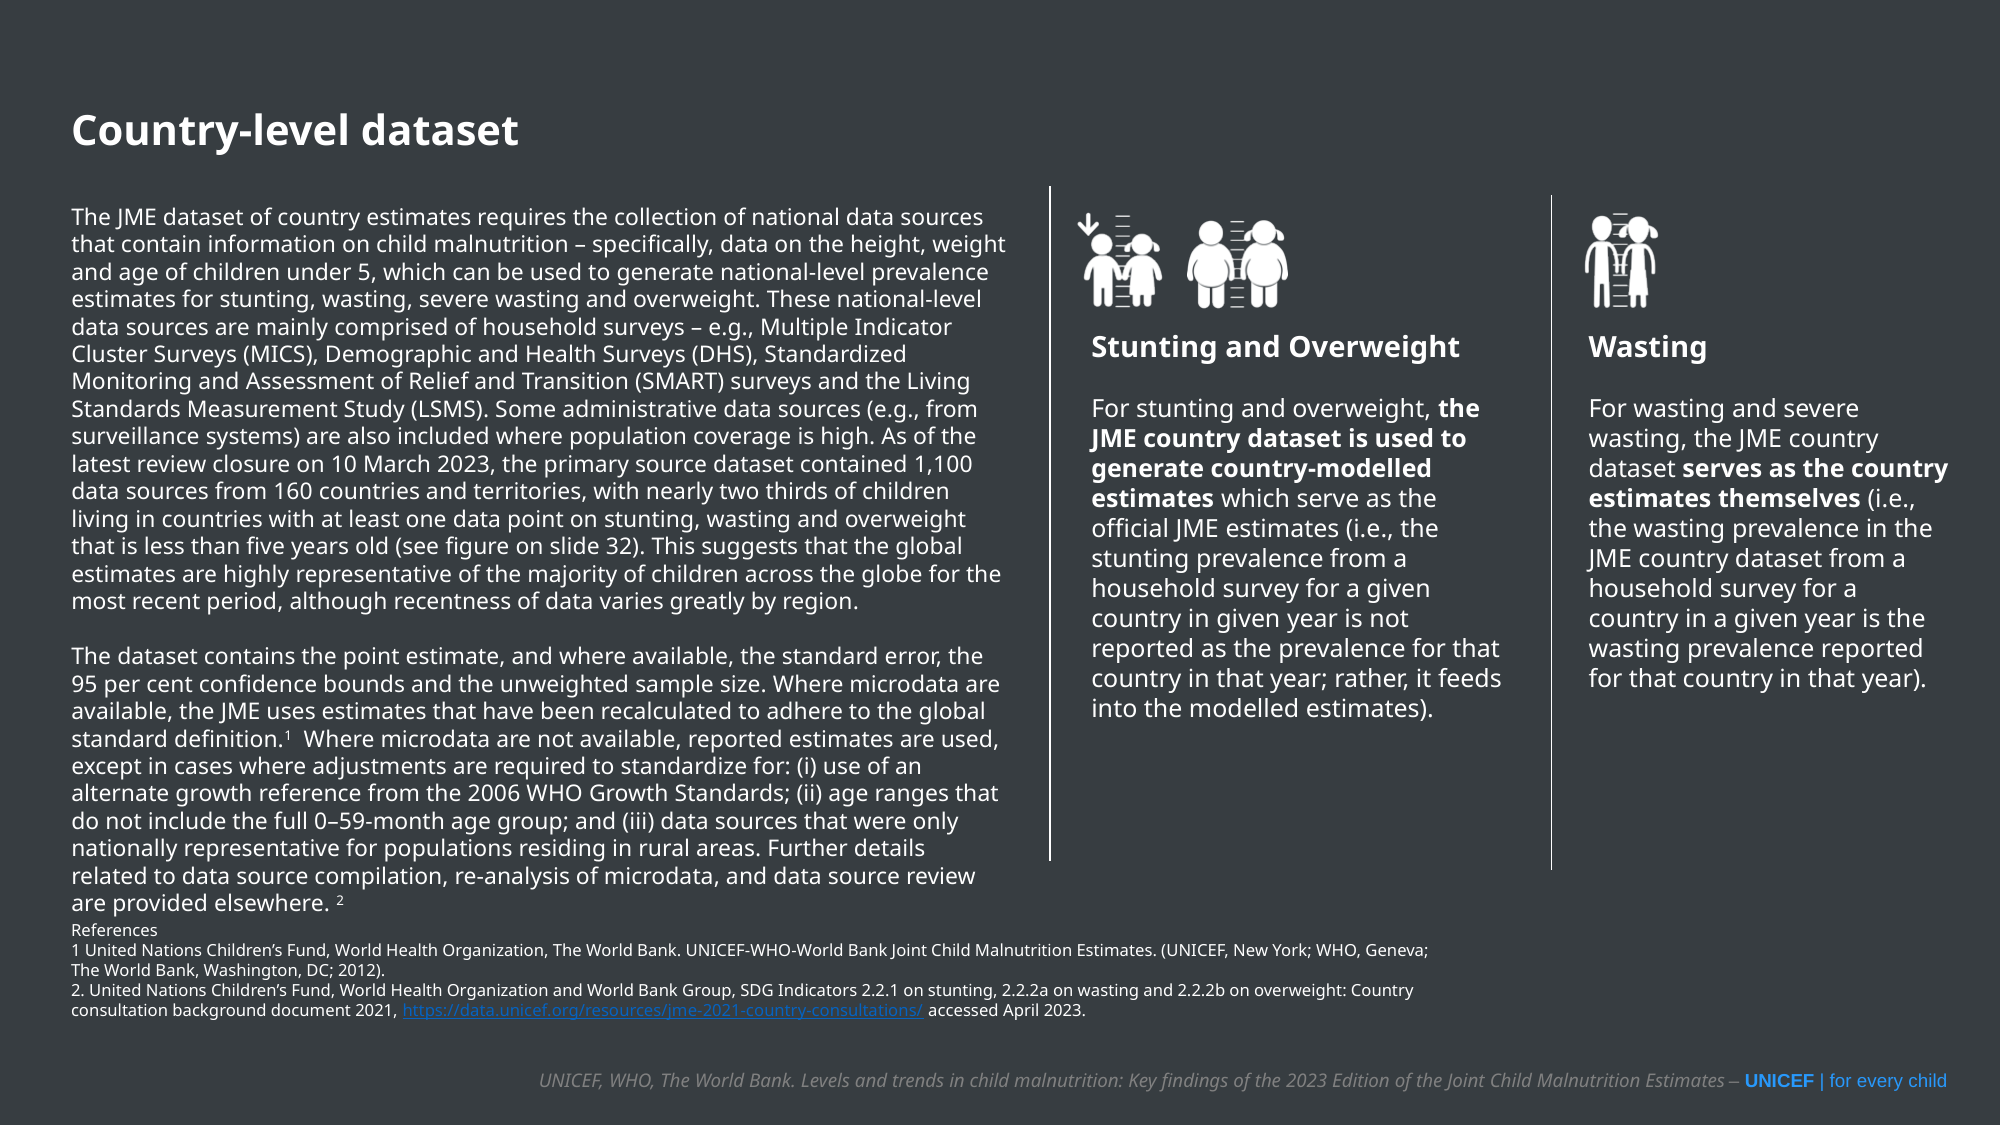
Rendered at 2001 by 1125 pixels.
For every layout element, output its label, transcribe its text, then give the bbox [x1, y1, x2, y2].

picture [1567, 206, 1676, 315]
picture [1187, 214, 1288, 315]
text_box The JME dataset of country estimates requires the collection of national data sources that contain information on child malnutrition – specifically, data on the height, weight and age of children under 5, which can be used to generate national-level prevalence estimates for stunting, wasting, severe wasting and overweight. These national-level data sources are mainly comprised of household surveys – e.g., Multiple Indicator Cluster Surveys (MICS), Demographic and Health Surveys (DHS), Standardized Monitoring and Assessment of Relief and Transition (SMART) surveys and the Living Standards Measurement Study (LSMS). Some administrative data sources (e.g., from surveillance systems) are also included where population coverage is high. As of the latest review closure on 10 March 2023, the primary source dataset contained 1,100 data sources from 160 countries and territories, with nearly two thirds of children living in countries with at least one data point on stunting, wasting and overweight that is less than five years old (see figure on slide 32). This suggests that the global estimates are highly representative of the majority of children across the globe for the most recent period, although recentness of data varies greatly by region. The dataset contains the point estimate, and where available, the standard error, the 95 per cent confidence bounds and the unweighted sample size. Where microdata are available, the JME uses estimates that have been recalculated to adhere to the global standard definition.1 Where microdata are not available, reported estimates are used, except in cases where adjustments are required to standardize for: (i) use of an alternate growth reference from the 2006 WHO Growth Standards; (ii) age ranges that do not include the full 0–59-month age group; and (iii) data sources that were only nationally representative for populations residing in rural areas. Further details related to data source compilation, re-analysis of microdata, and data source review are provided elsewhere. 2 [56, 194, 1024, 924]
text_box Country-level dataset [56, 96, 1972, 162]
text_box Stunting and Overweight For stunting and overweight, the JME country dataset is used to generate country-modelled estimates which serve as the official JME estimates (i.e., the stunting prevalence from a household survey for a given country in given year is not reported as the prevalence for that country in that year; rather, it feeds into the modelled estimates). [1076, 320, 1524, 760]
text_box References 1 United Nations Children’s Fund, World Health Organization, The World Bank. UNICEF-WHO-World Bank Joint Child Malnutrition Estimates. (UNICEF, New York; WHO, Geneva; The World Bank, Washington, DC; 2012). 2. United Nations Children’s Fund, World Health Organization and World Bank Group, SDG Indicators 2.2.1 on stunting, 2.2.2a on wasting and 2.2.2b on overweight: Country consultation background document 2021, https://data.unicef.org/resources/jme-2021-country-consultations/ accessed April 2023. [56, 912, 1450, 1030]
picture [1066, 206, 1175, 315]
text_box Wasting For wasting and severe wasting, the JME country dataset serves as the country estimates themselves (i.e., the wasting prevalence in the JME country dataset from a household survey for a country in a given year is the wasting prevalence reported for that country in that year). [1573, 320, 1964, 820]
